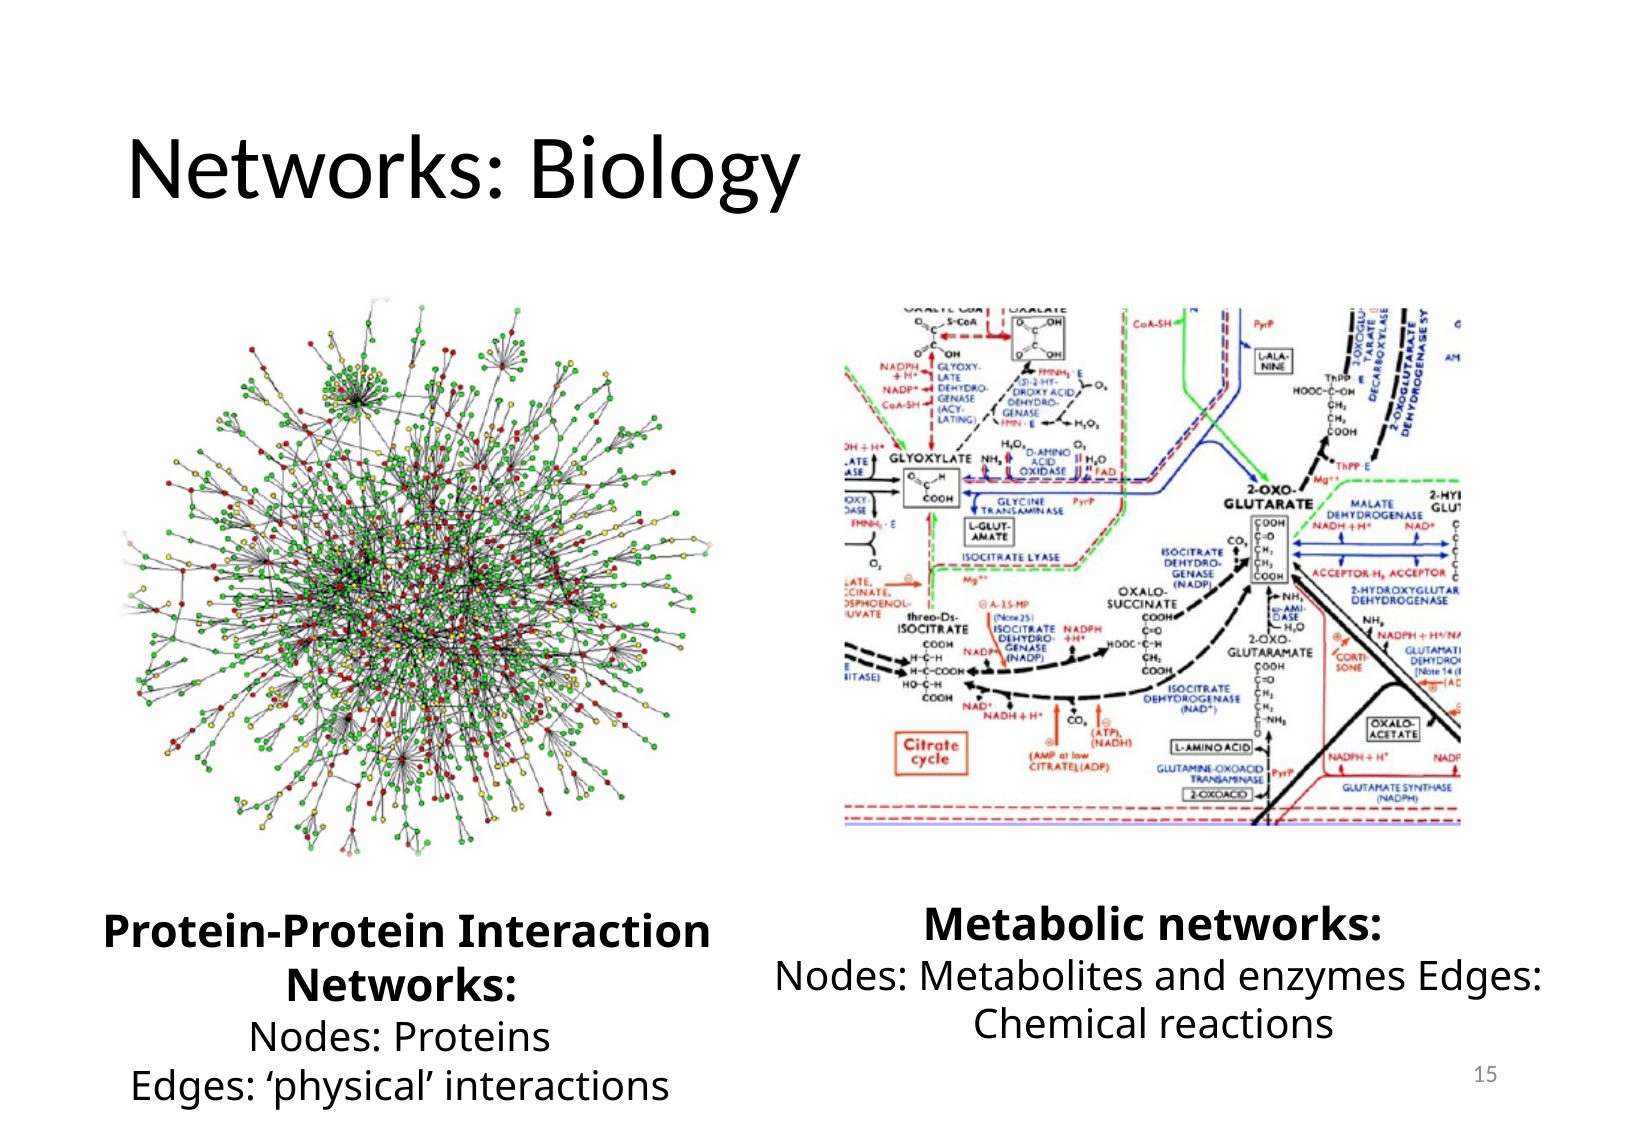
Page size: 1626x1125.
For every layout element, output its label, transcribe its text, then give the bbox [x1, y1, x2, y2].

picture [812, 277, 1476, 856]
title Networks: Biology [111, 59, 1514, 278]
text_box Protein-Protein Interaction Networks: Nodes: Proteins Edges: ‘physical’ interactions [6, 862, 820, 1116]
picture [100, 286, 726, 878]
text_box Metabolic networks: Nodes: Metabolites and enzymes Edges: Chemical reactions [753, 855, 1567, 1055]
slide_number 15 [1147, 1055, 1514, 1103]
